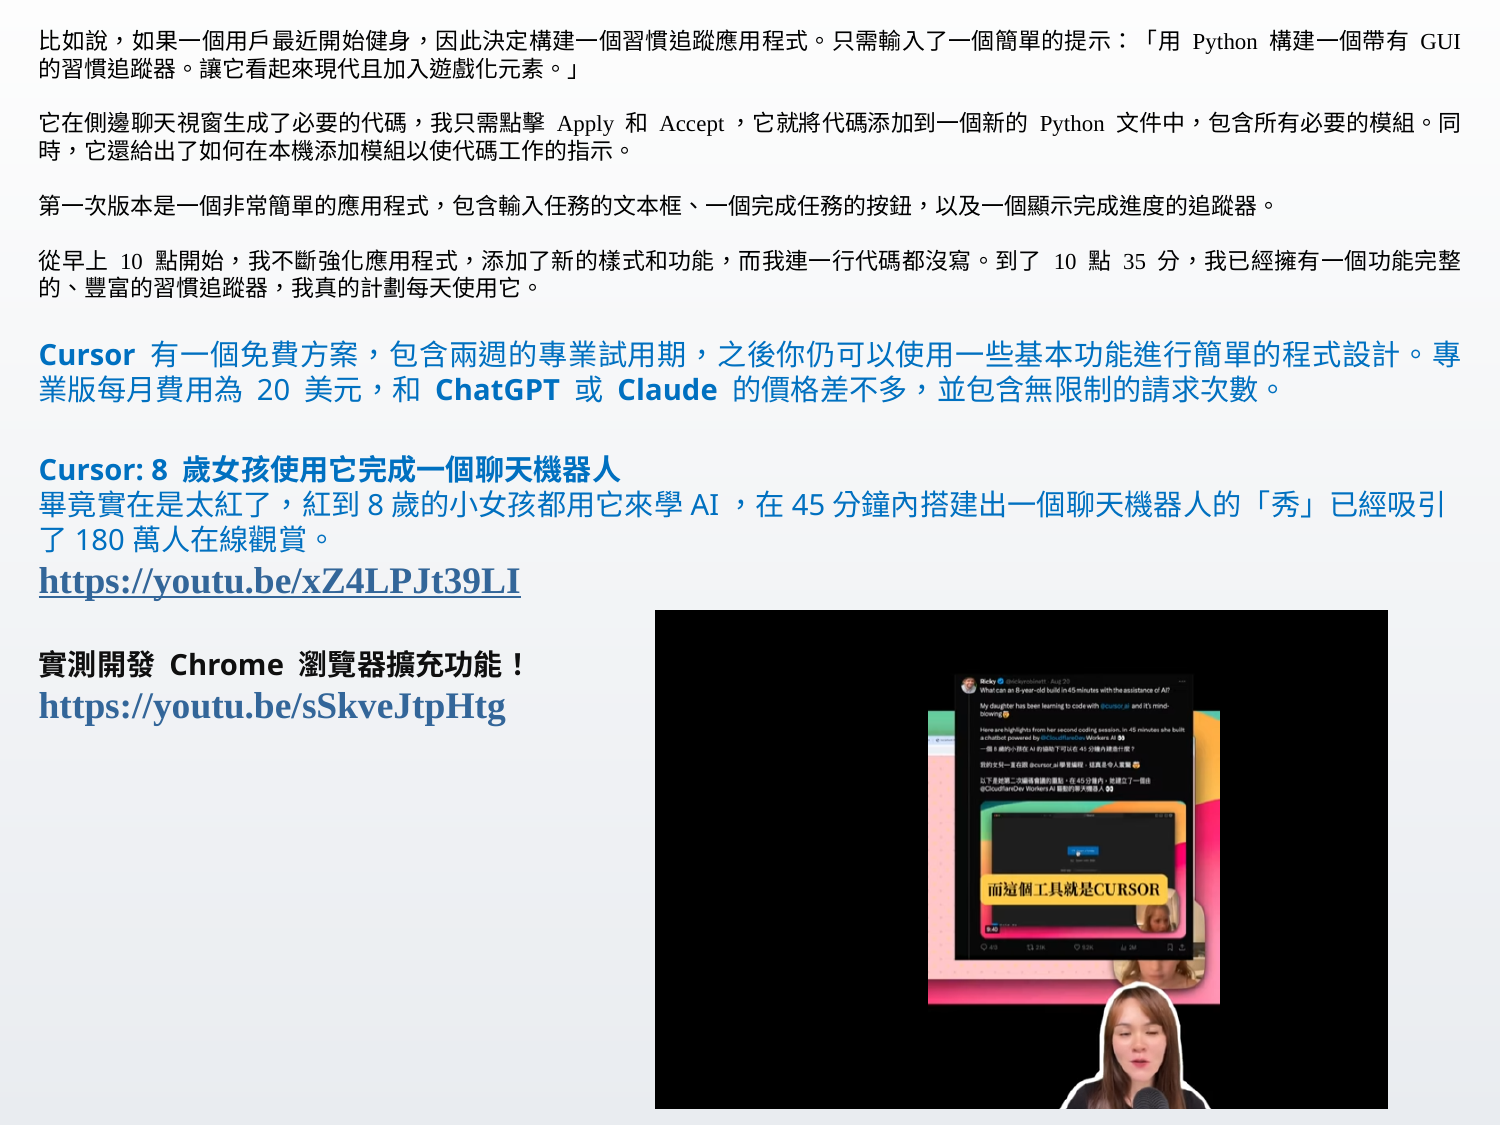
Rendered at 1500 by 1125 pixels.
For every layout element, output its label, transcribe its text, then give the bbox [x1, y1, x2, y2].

list 比如說，如果一個用戶最近開始健身，因此決定構建一個習慣追蹤應用程式。只需輸入了一個簡單的提示：「用 Python 構建一個帶有 GUI 的習慣追蹤器。讓它看起來現代且加入遊戲化元素。」 它在側邊聊天視窗生成了必要的代碼，我只需點擊 Apply 和 Accept，它就將代碼添加到一個新的 Python 文件中，包含所有必要的模組。同時，它還給出了如何在本機添加模組以使代碼工作的指示。 第一次版本是一個非常簡單的應用程式，包含輸入任務的文本框、一個完成任務的按鈕，以及一個顯示完成進度的追蹤器。 從早上 10 點開始，我不斷強化應用程式，添加了新的樣式和功能，而我連一行代碼都沒寫。到了 10 點 35 分，我已經擁有一個功能完整的、豐富的習慣追蹤器，我真的計劃每天使用它。 Cursor 有一個免費方案，包含兩週的專業試用期，之後你仍可以使用一些基本功能進行簡單的程式設計。專業版每月費用為 20 美元，和 ChatGPT 或 Claude 的價格差不多，並包含無限制的請求次數。 Cursor: 8 歲女孩使用它完成一個聊天機器人 畢竟實在是太紅了，紅到8歲的小女孩都用它來學AI，在45分鐘內搭建出一個聊天機器人的「秀」已經吸引了180萬人在線觀賞。 https://youtu.be/xZ4LPJt39LI 實測開發 Chrome 瀏覽器擴充功能！ https://youtu.be/sSkveJtpHtg [23, 19, 1477, 905]
picture [655, 610, 1388, 1109]
